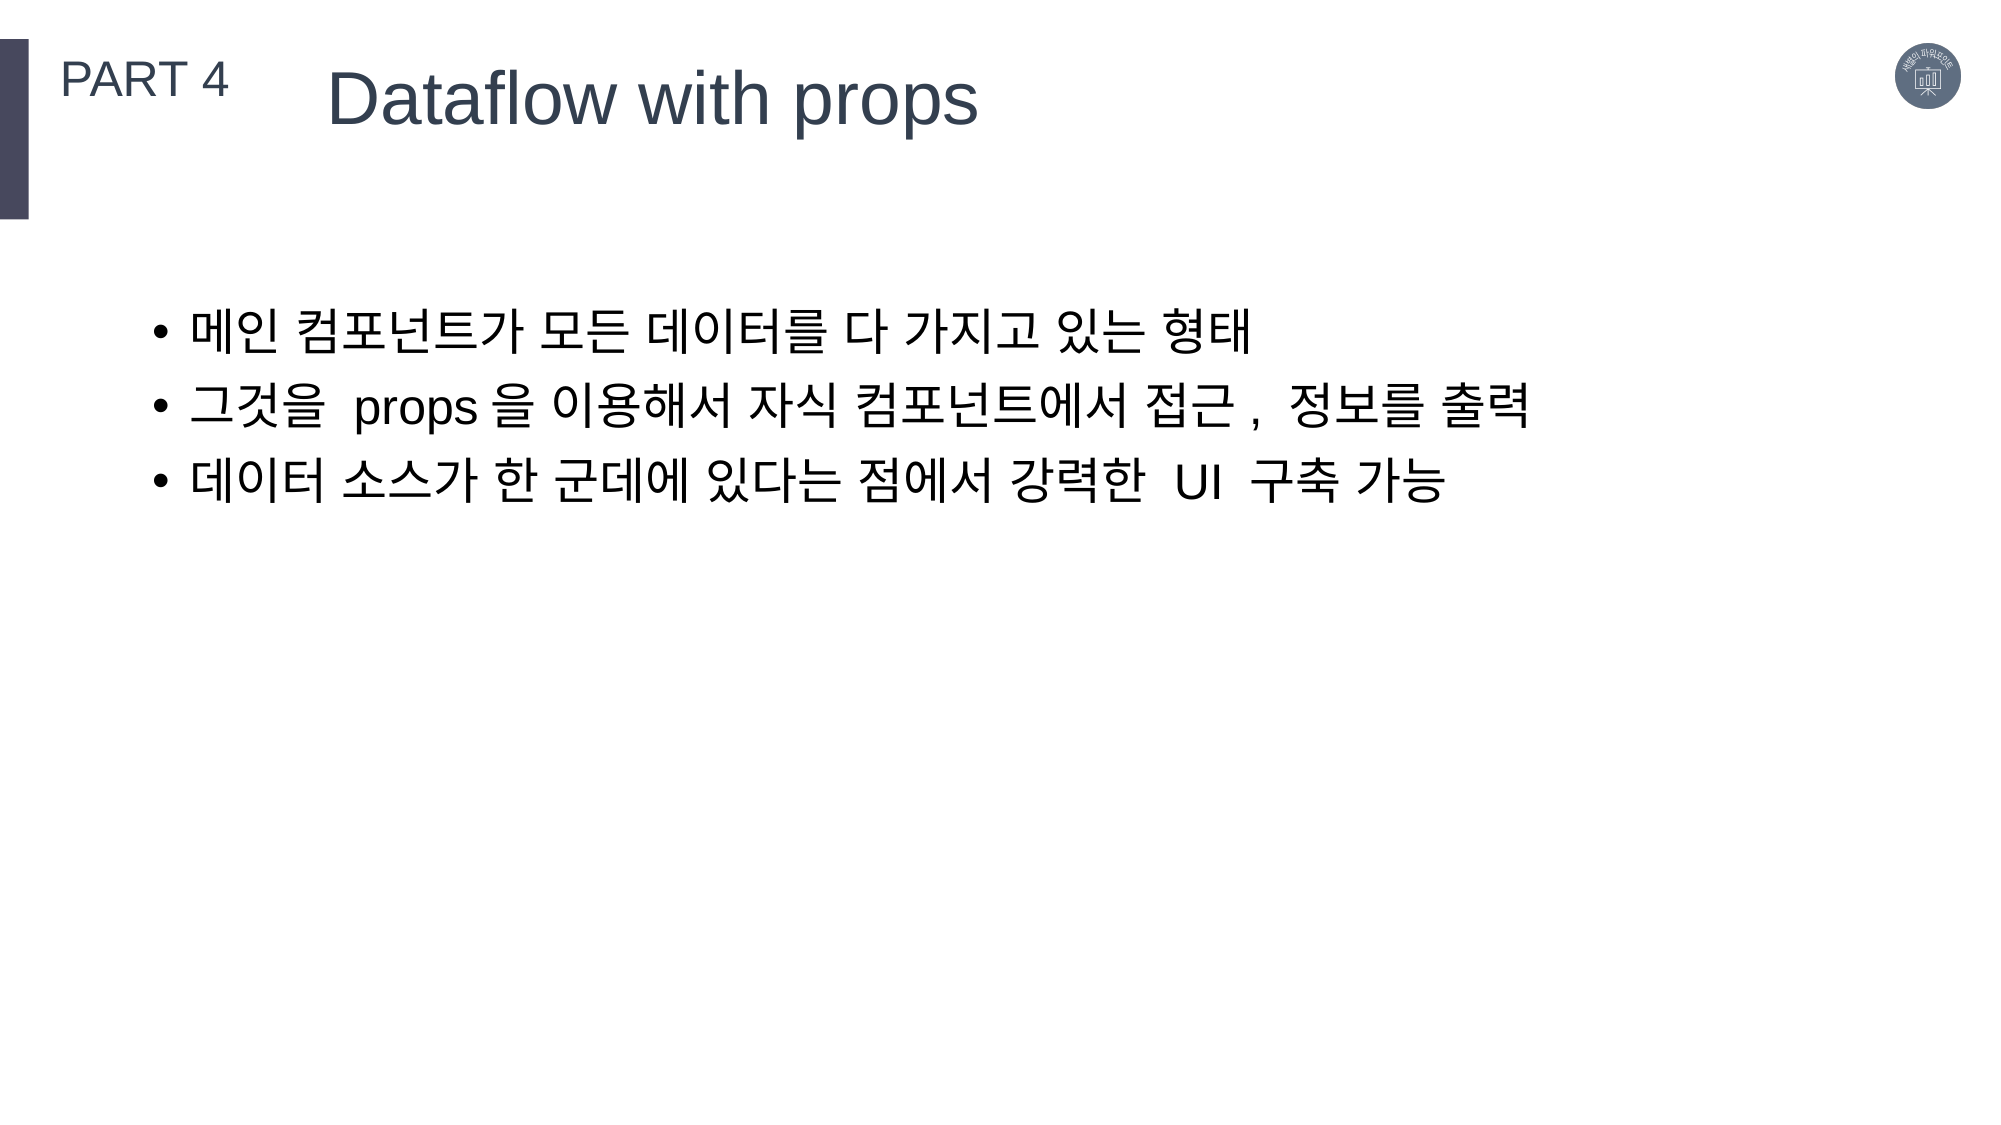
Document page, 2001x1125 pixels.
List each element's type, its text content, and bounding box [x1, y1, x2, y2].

text_box 메인 컴포넌트가 모든 데이터를 다 가지고 있는 형태 그것을 props을 이용해서 자식 컴포넌트에서 접근, 정보를 출력 데이터 소스가 한 군데에 있다는 점에서 강력한 UI 구축 가능 [137, 299, 1863, 1014]
picture [1895, 43, 1961, 109]
text_box PART 4 [45, 39, 245, 114]
text_box [0, 38, 30, 220]
text_box Dataflow with props [311, 41, 996, 147]
